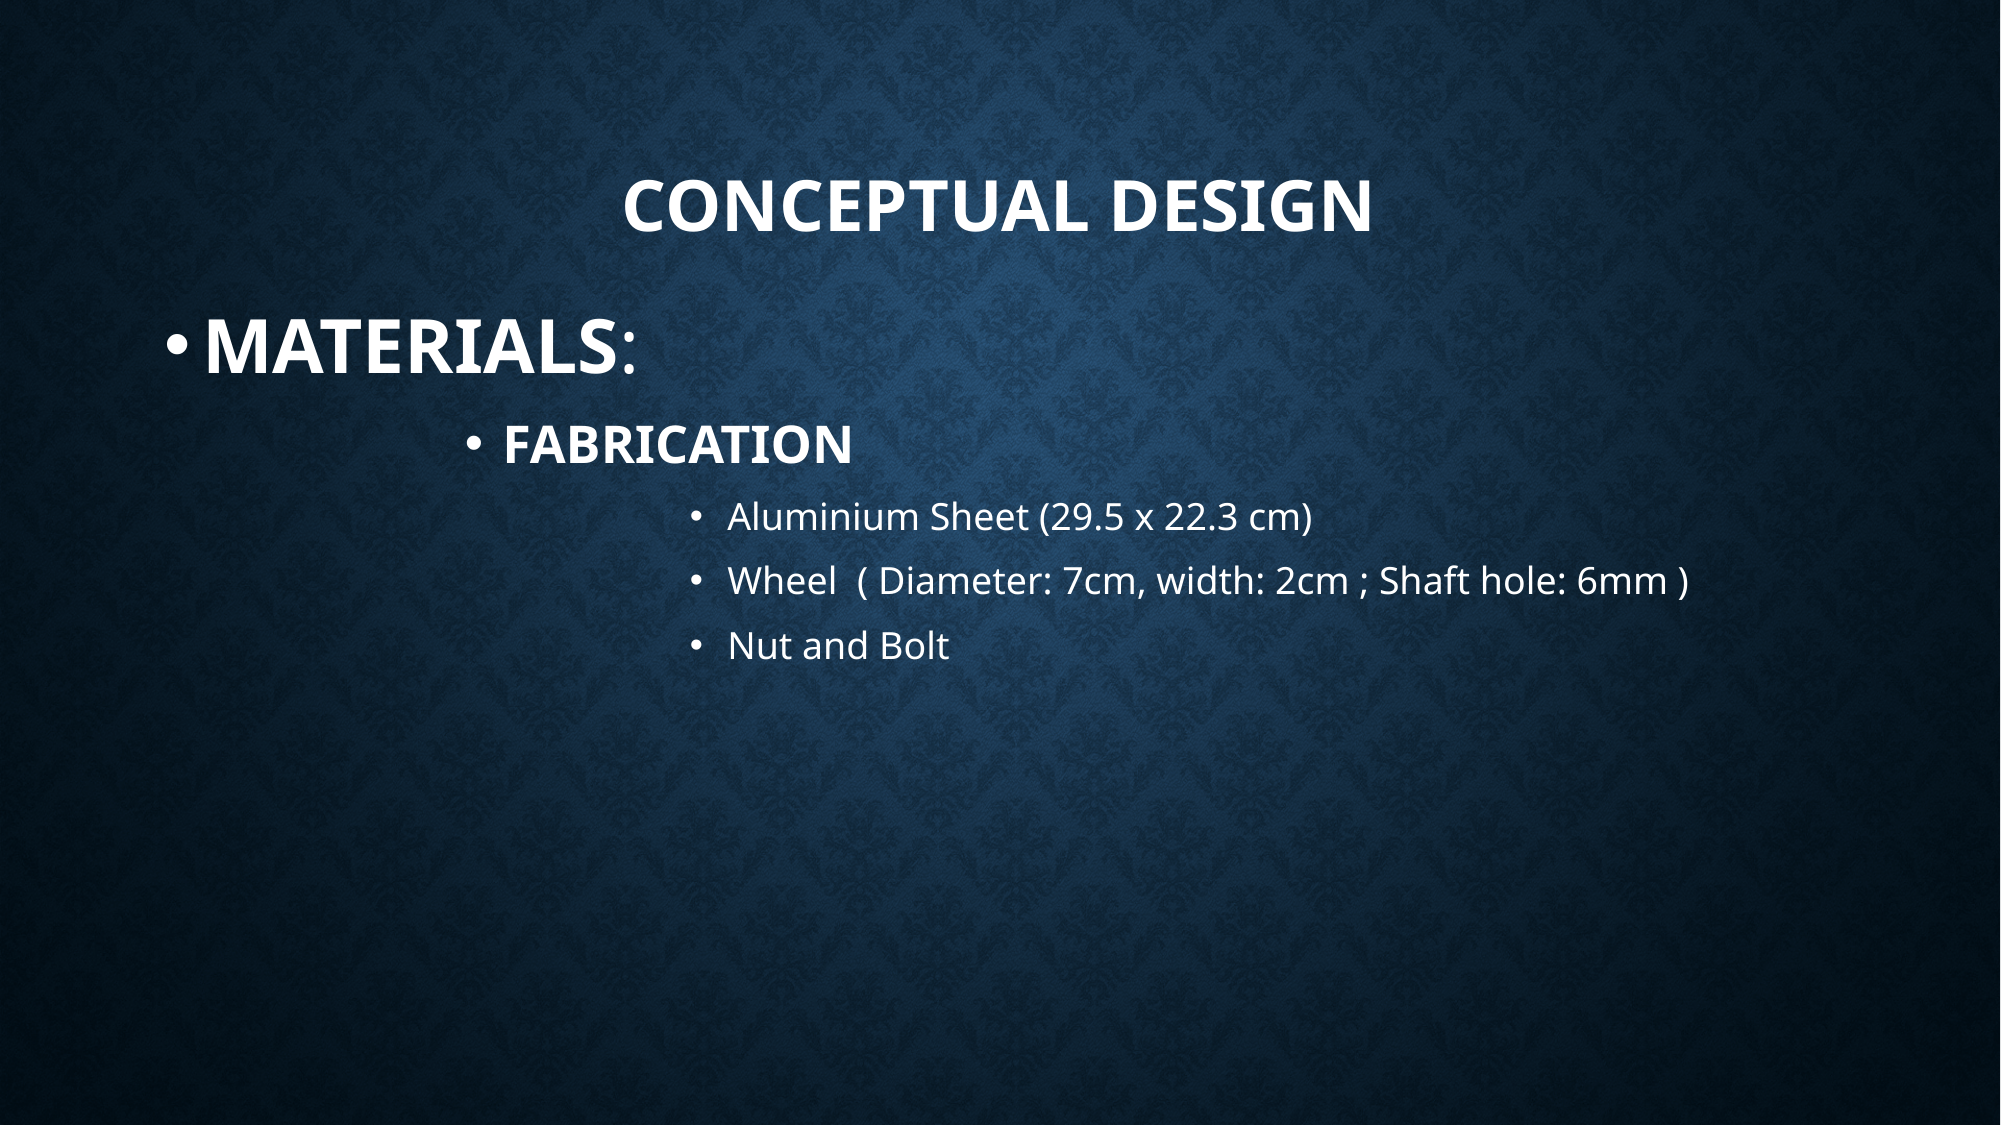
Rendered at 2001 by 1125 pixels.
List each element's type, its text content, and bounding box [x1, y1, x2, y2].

list MATERIALS: FABRICATION Aluminium Sheet (29.5 x 22.3 cm) Wheel ( Diameter: 7cm, width: 2cm ; Shaft hole: 6mm ) Nut and Bolt [149, 272, 1849, 1108]
title CONCEPTUAL DESIGN [149, 99, 1849, 272]
